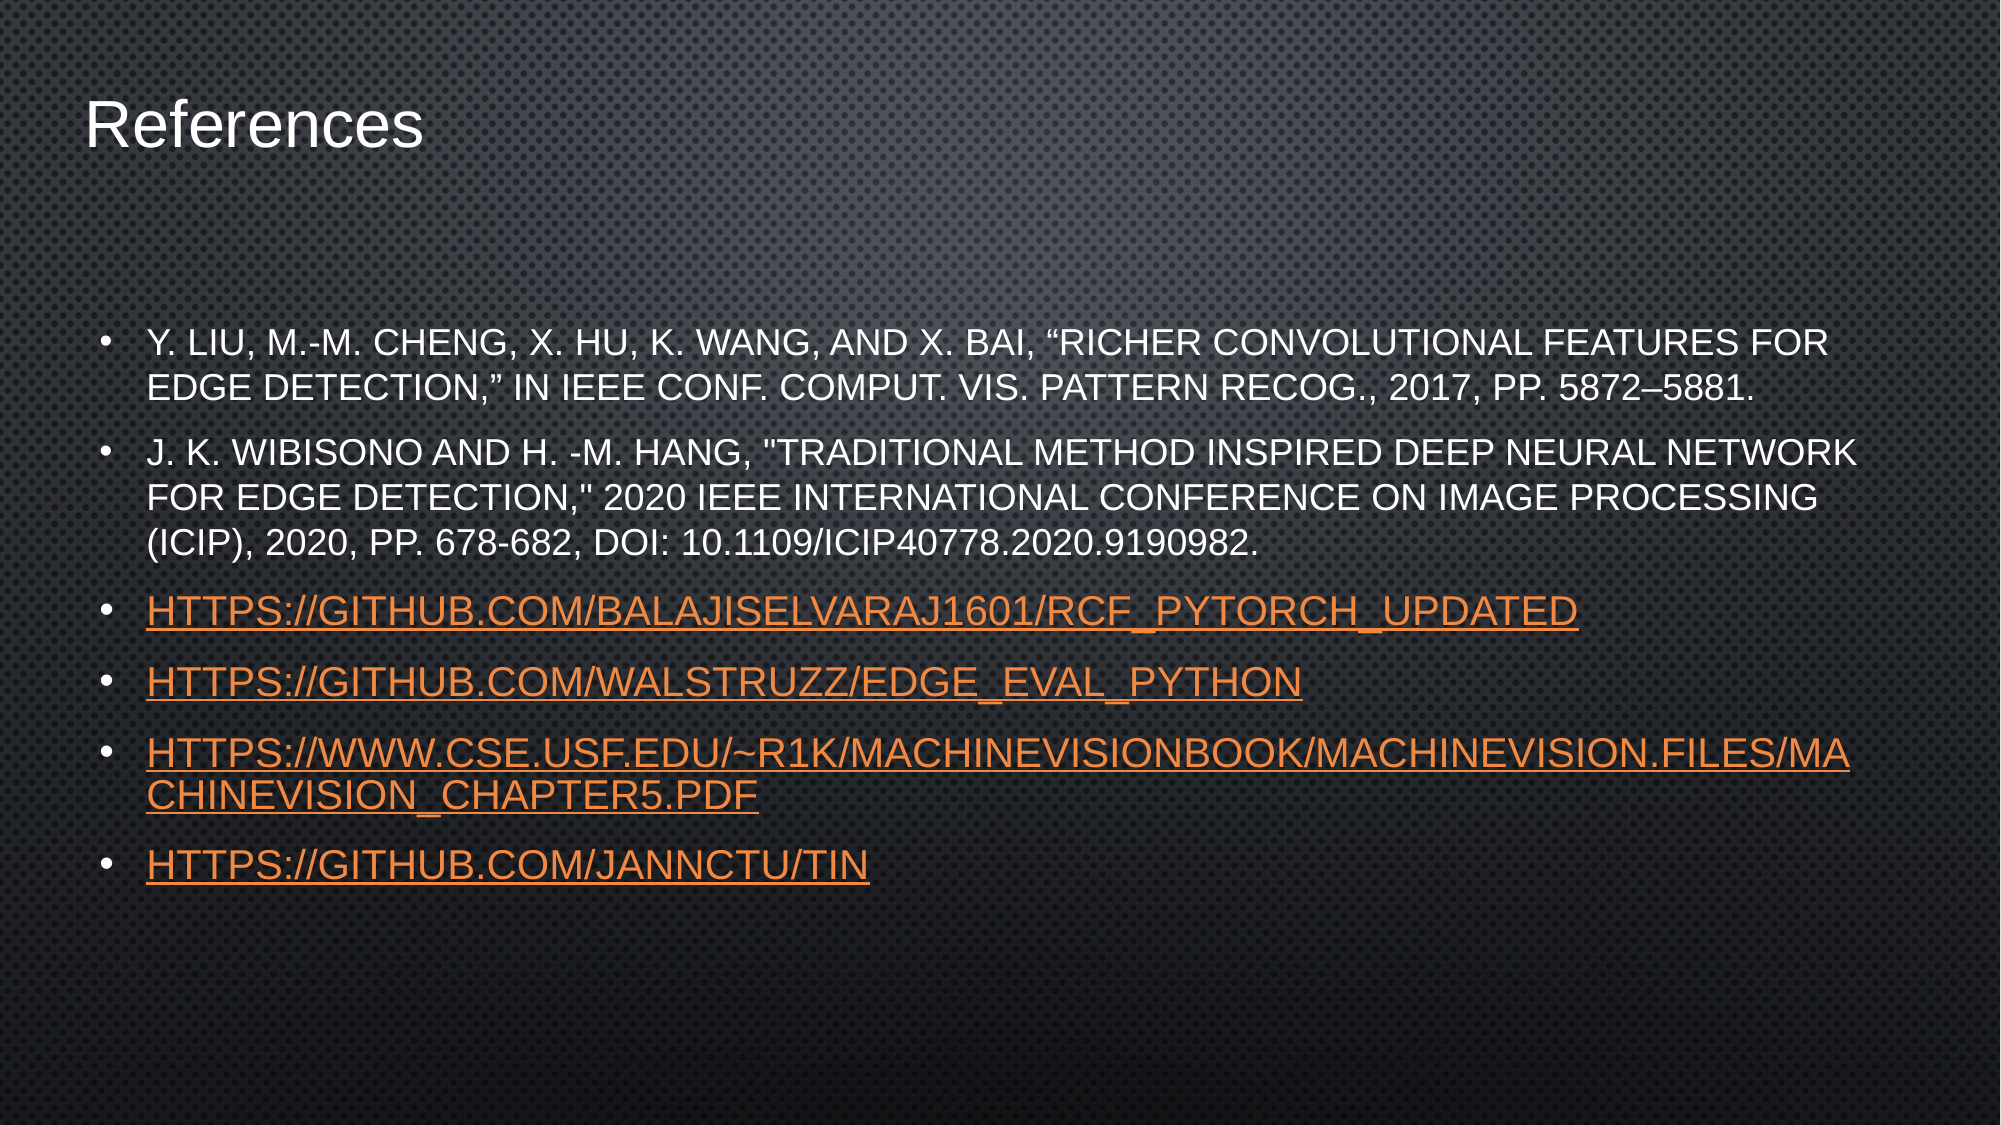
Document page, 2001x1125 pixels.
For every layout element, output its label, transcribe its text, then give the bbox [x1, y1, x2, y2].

list Y. Liu, M.-M. Cheng, X. Hu, K. Wang, and X. Bai, “Richer convolutional features for edge detection,” in IEEE Conf. Comput. Vis. Pattern Recog., 2017, pp. 5872–5881. J. K. Wibisono and H. -M. Hang, "Traditional Method Inspired Deep Neural Network For Edge Detection," 2020 IEEE International Conference on Image Processing (ICIP), 2020, pp. 678-682, doi: 10.1109/ICIP40778.2020.9190982. https://github.com/balajiselvaraj1601/RCF_Pytorch_Updated https://github.com/Walstruzz/edge_eval_python https://www.cse.usf.edu/~r1k/MachineVisionBook/MachineVision.files/MachineVision_Chapter5.pdf https://github.com/jannctu/TIN [84, 243, 1877, 987]
title References [69, 48, 1877, 194]
